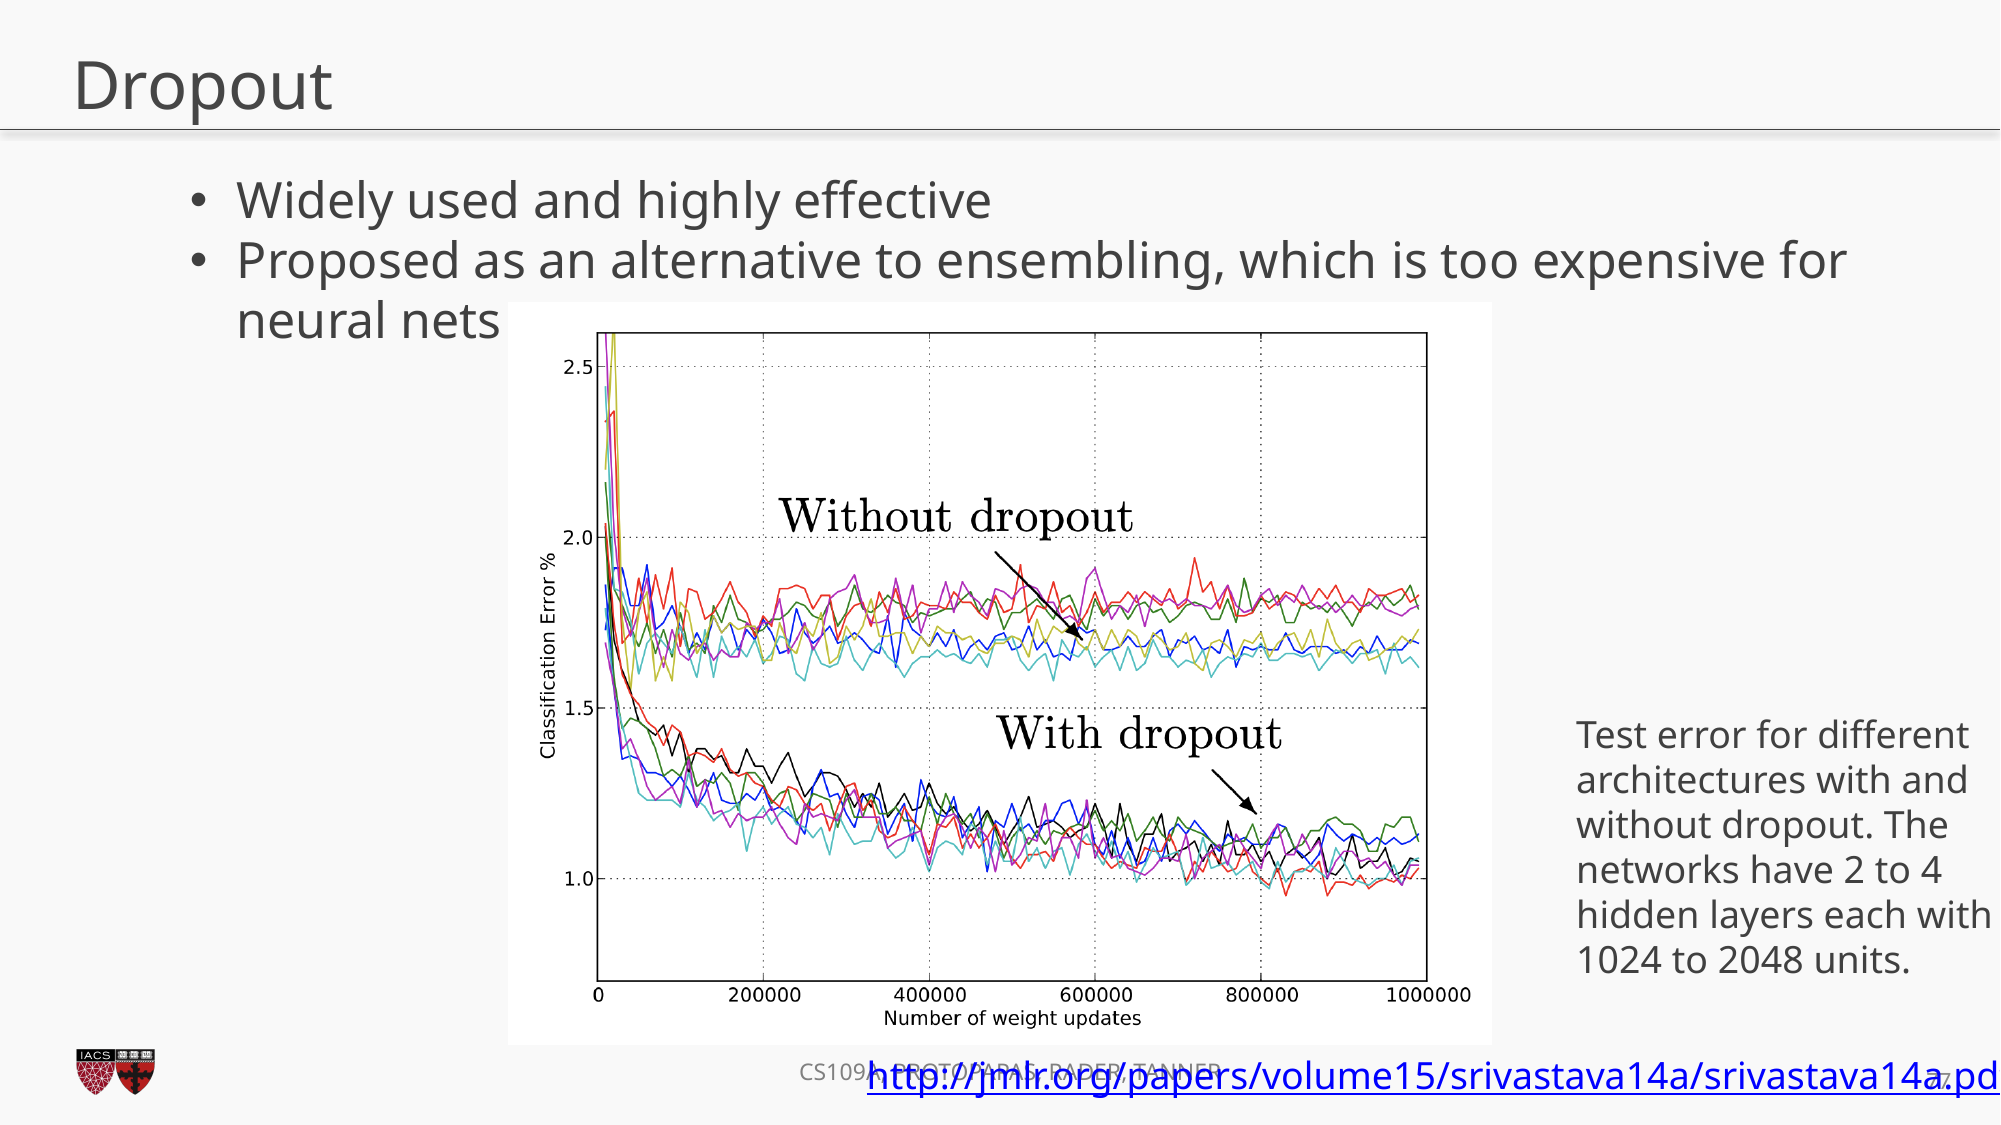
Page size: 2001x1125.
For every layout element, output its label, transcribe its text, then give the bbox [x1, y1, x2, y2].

picture [75, 1049, 155, 1095]
text_box Widely used and highly effective Proposed as an alternative to ensembling, which is too expensive for neural nets [175, 161, 2000, 357]
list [508, 302, 1492, 1045]
text_box http://jmlr.org/papers/volume15/srivastava14a/srivastava14a.pdf [851, 1044, 2000, 1111]
title Dropout [57, 35, 1943, 162]
text_box Test error for different architectures with and without dropout. The networks have 2 to 4 hidden layers each with 1024 to 2048 units. [1561, 703, 2000, 989]
